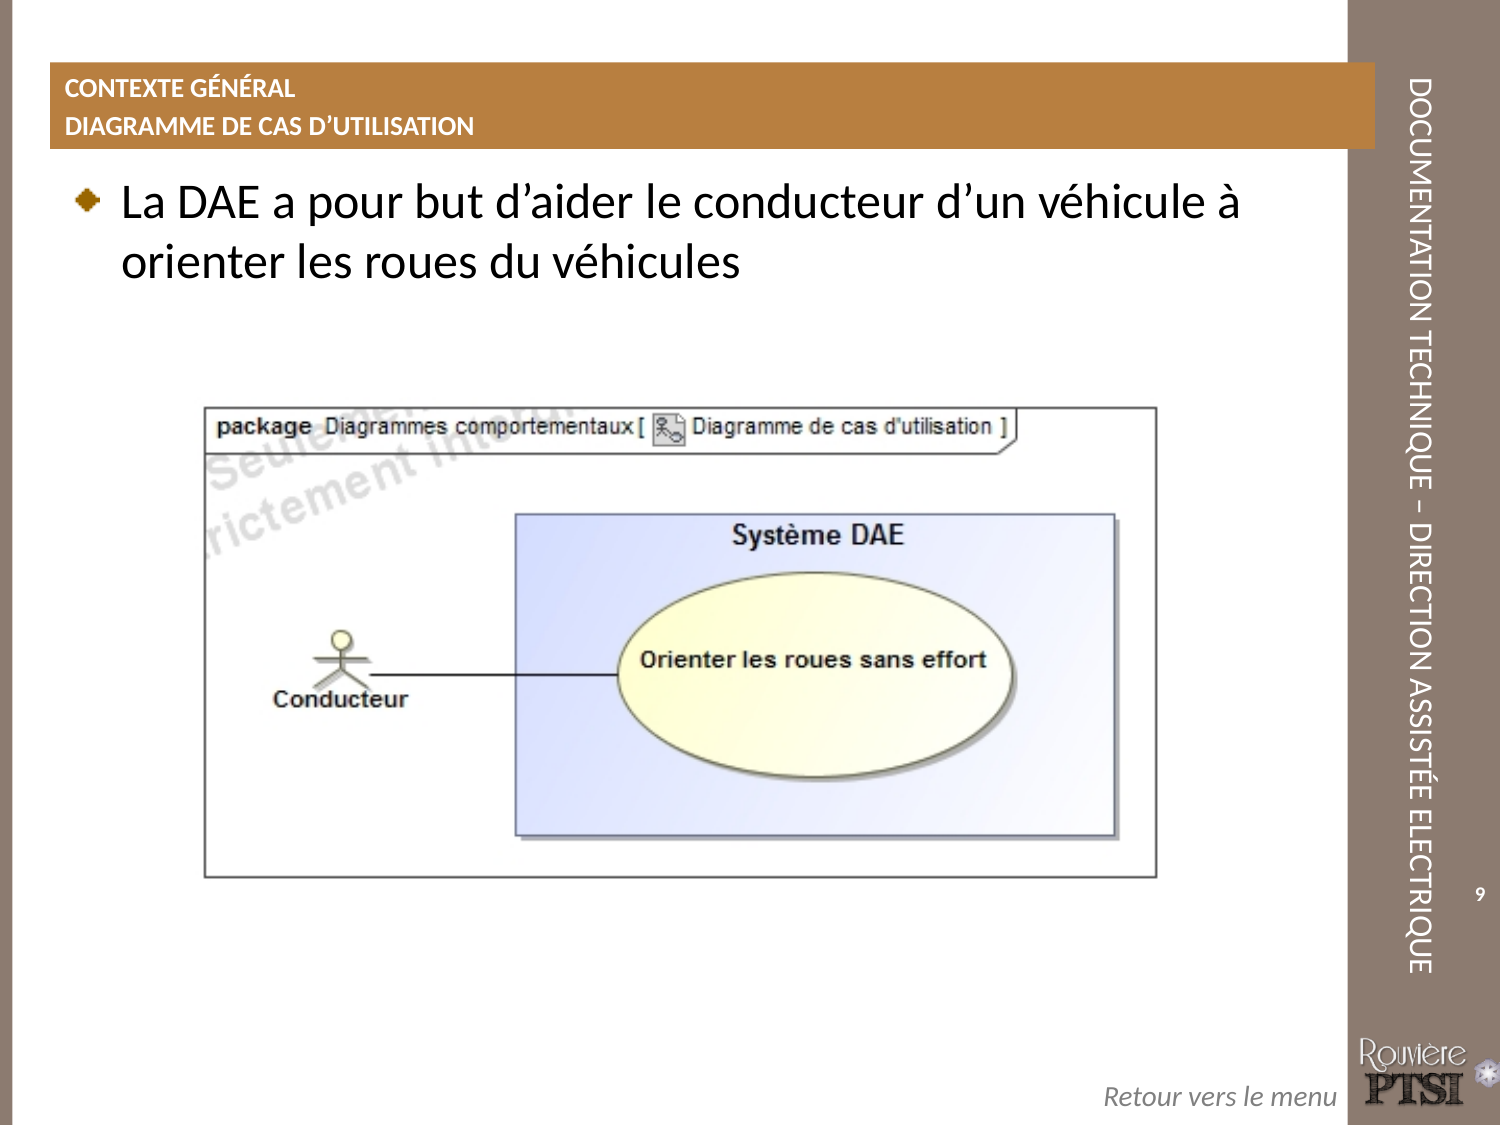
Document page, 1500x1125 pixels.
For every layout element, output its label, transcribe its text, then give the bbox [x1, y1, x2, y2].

list Contexte général Diagramme de cas d’utilisation [50, 62, 1375, 149]
picture [64, 180, 100, 216]
picture [1359, 1037, 1500, 1109]
picture [194, 396, 1187, 908]
slide_number 9 [1340, 869, 1500, 917]
text_box Retour vers le menu [17, 1070, 1353, 1121]
list La DAE a pour but d’aider le conducteur d’un véhicule à orienter les roues du véhicules [50, 160, 1336, 1025]
